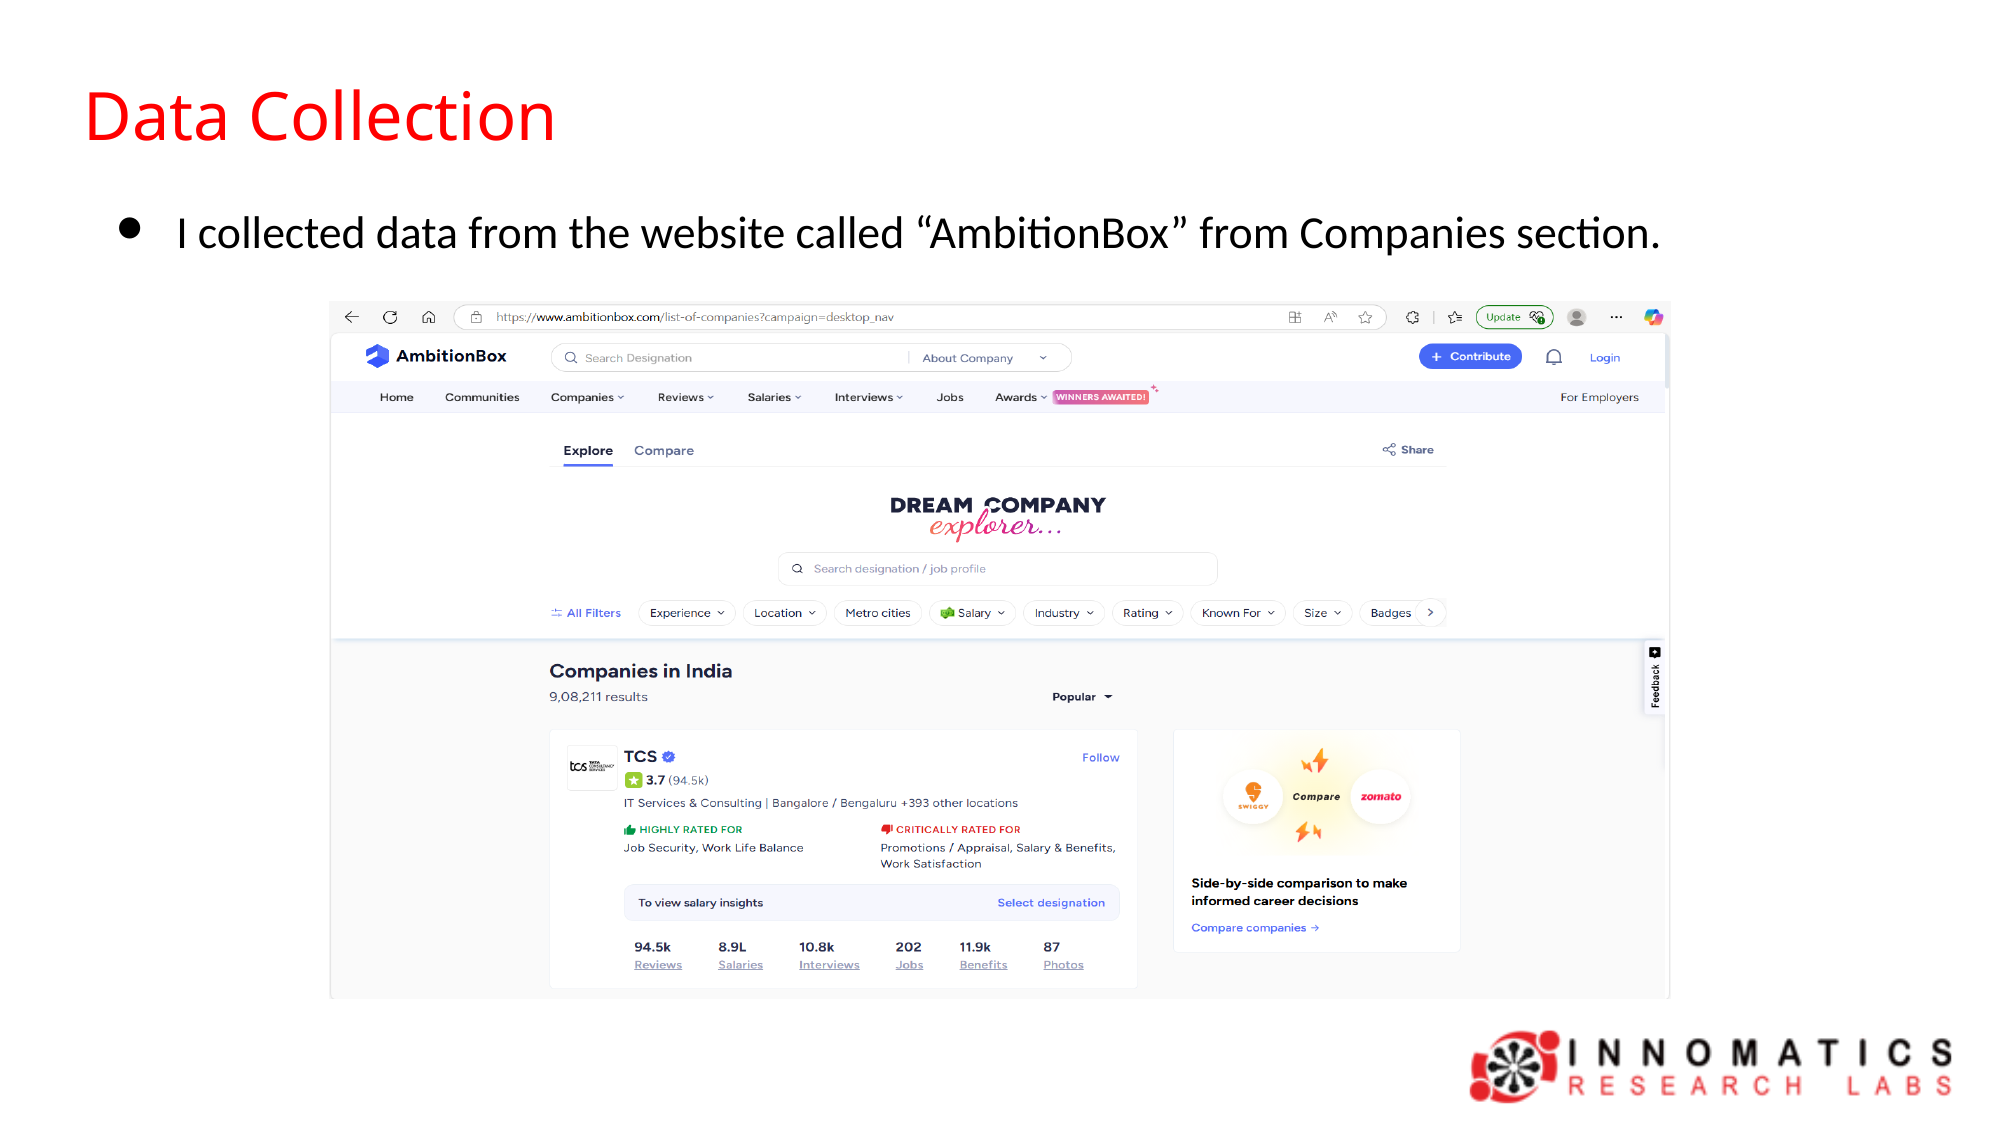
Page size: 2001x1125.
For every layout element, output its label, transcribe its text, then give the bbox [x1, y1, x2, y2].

text_box Data Collection [68, 59, 1746, 183]
text_box I collected data from the website called “AmbitionBox” from Companies section. [86, 187, 1935, 311]
picture [328, 300, 1671, 1000]
picture [1445, 1014, 1975, 1125]
